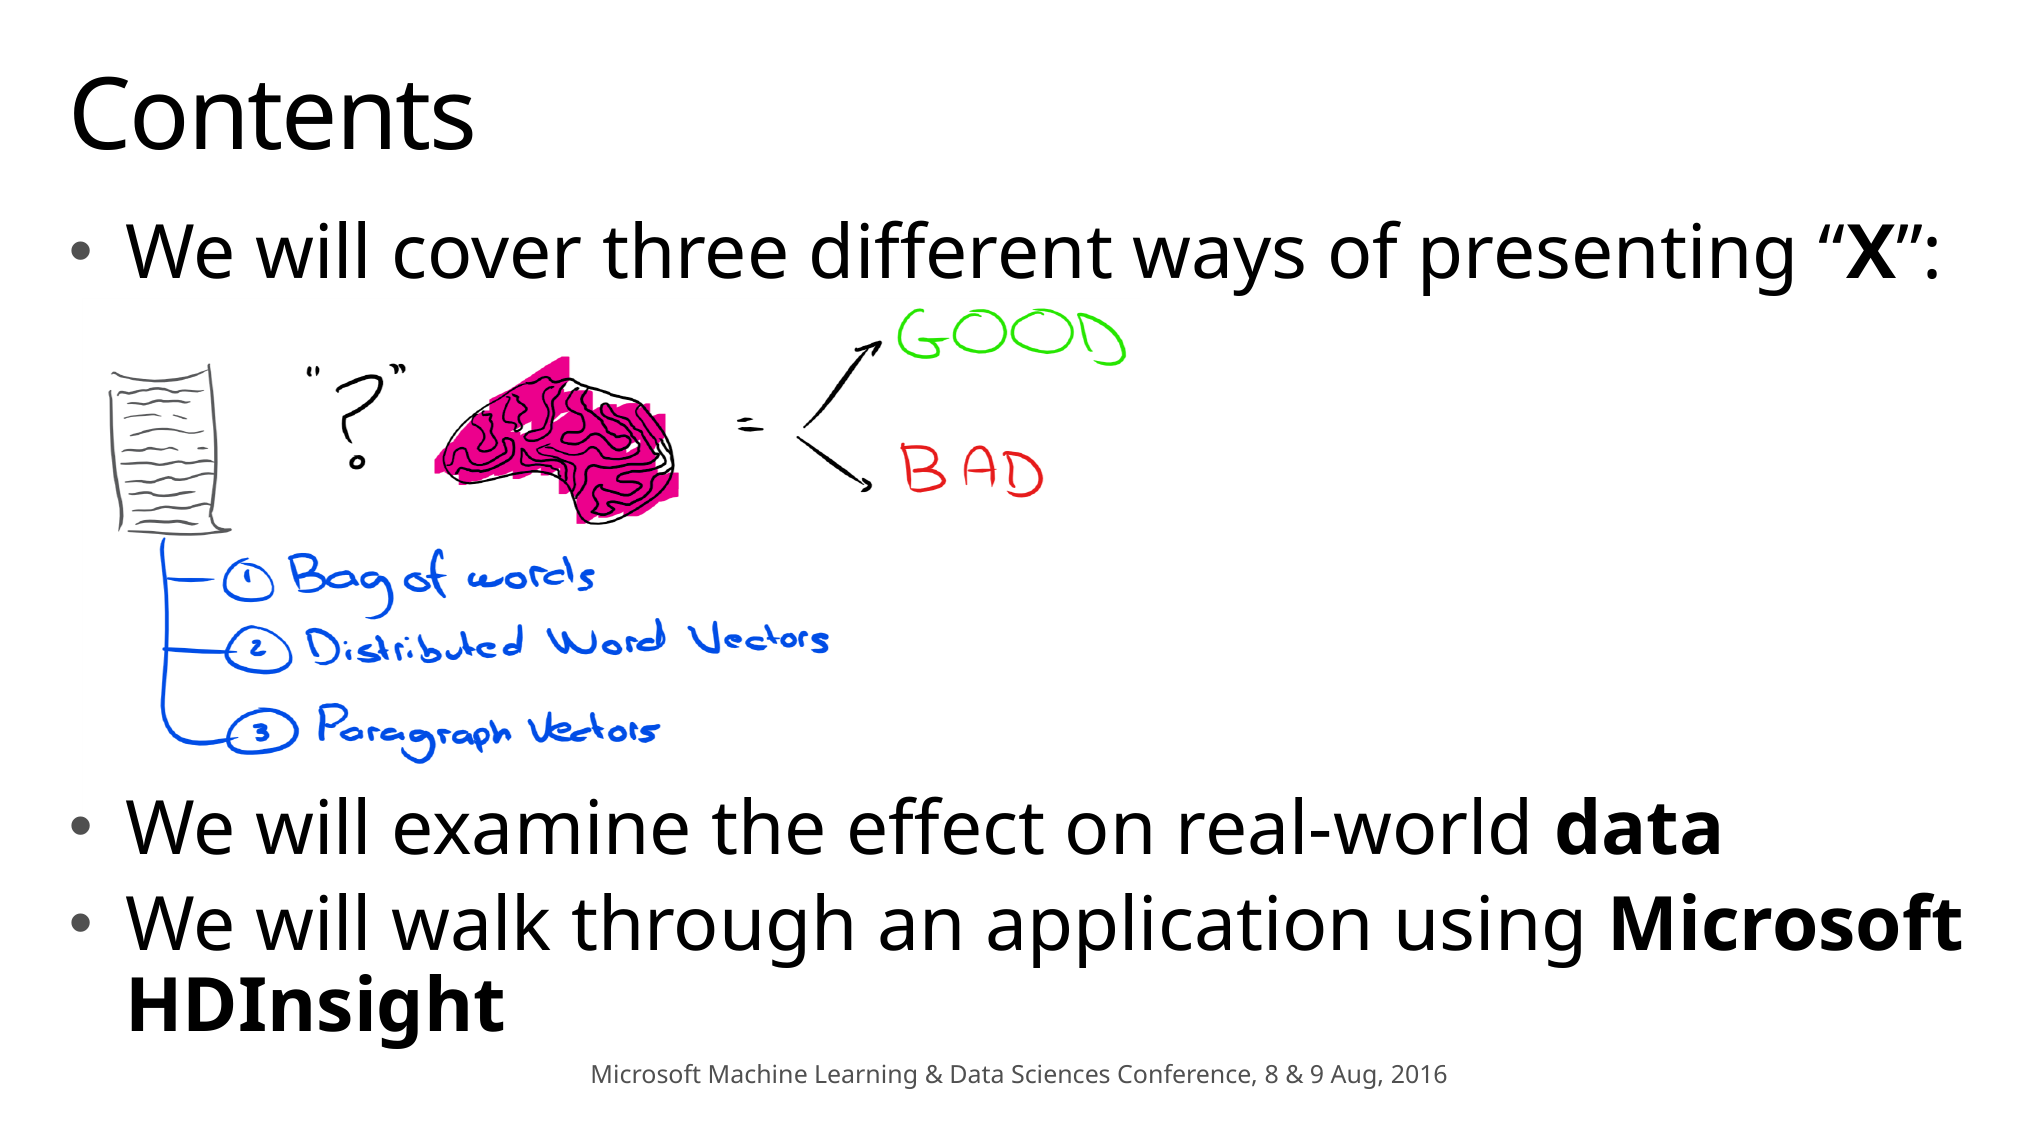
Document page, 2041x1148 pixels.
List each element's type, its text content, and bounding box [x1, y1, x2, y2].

picture [82, 298, 1141, 840]
title Contents [45, 48, 1996, 199]
list We will cover three different ways of presenting “X”: We will examine the effect on real-world data We will walk through an application using Microsoft HDInsight [45, 199, 1996, 1093]
